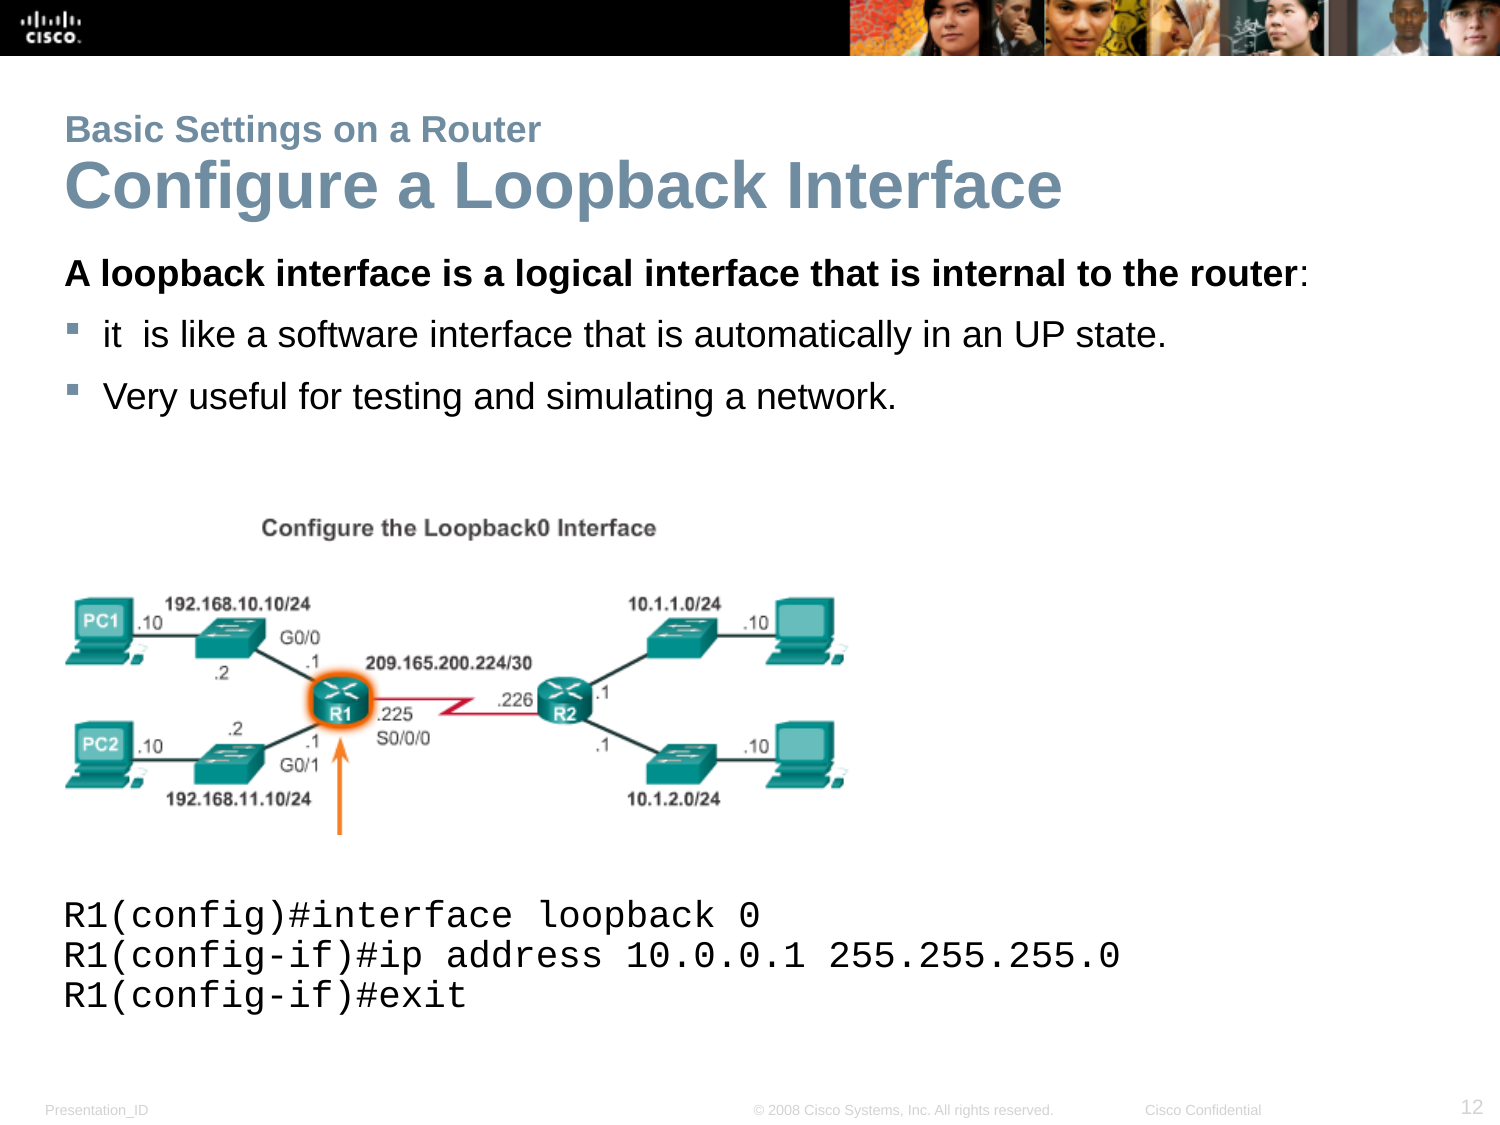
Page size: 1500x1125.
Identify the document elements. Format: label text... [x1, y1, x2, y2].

title Basic Settings on a Router Configure a Loopback Interface [50, 91, 1388, 230]
list A loopback interface is a logical interface that is internal to the router: it is like a software interface that is automatically in an UP state. Very useful for testing and simulating a network. [50, 244, 1441, 909]
text_box R1(config)#interface loopback 0 R1(config-if)#ip address 10.0.0.1 255.255.255.0 R1(config-if)#exit [48, 887, 1214, 1024]
picture [0, 0, 1500, 56]
picture [51, 511, 862, 835]
